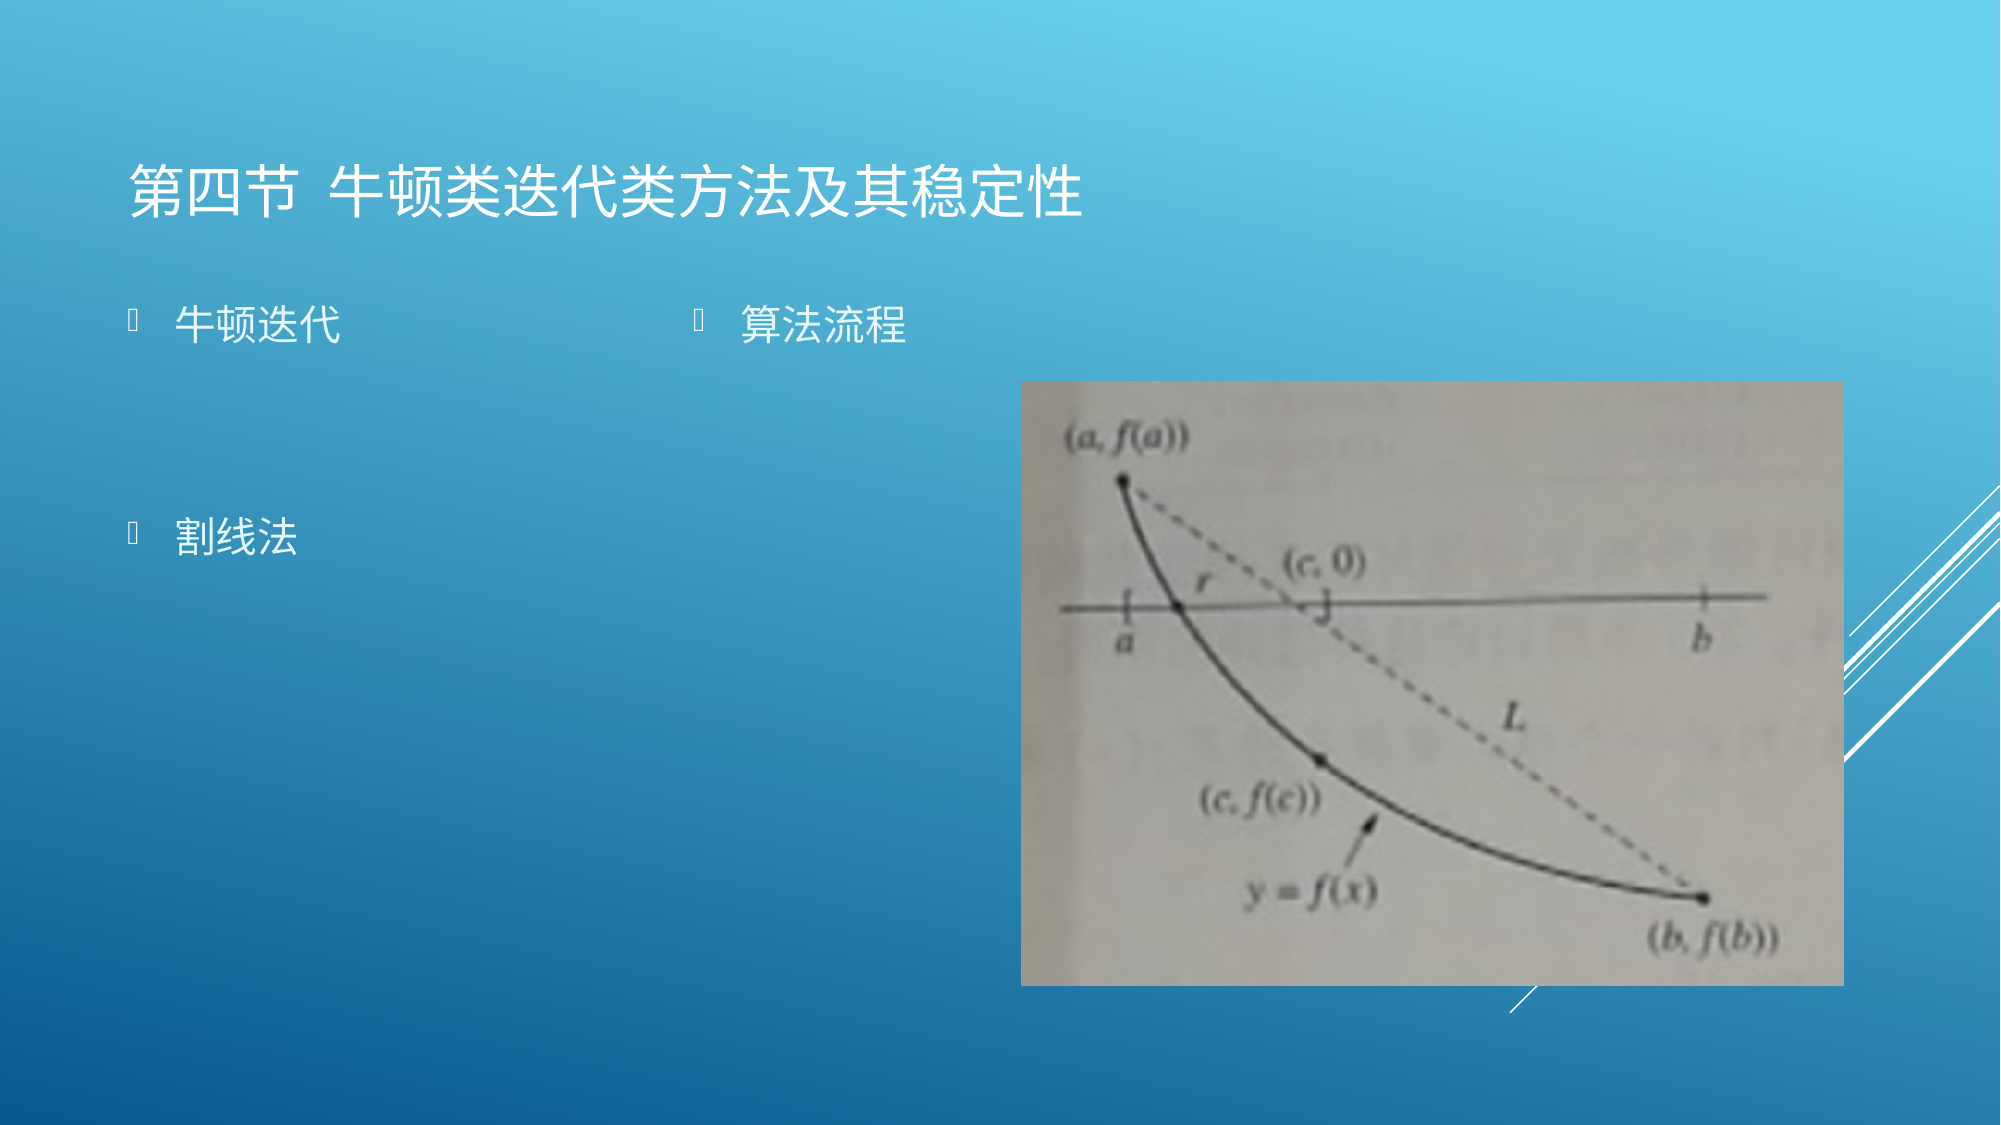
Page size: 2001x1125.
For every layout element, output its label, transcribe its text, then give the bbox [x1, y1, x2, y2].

text_box 算法流程 [678, 290, 2000, 986]
list 牛顿迭代 割线法 [112, 290, 678, 986]
title 第四节 牛顿类迭代类方法及其稳定性 [112, 112, 1513, 268]
picture [1021, 380, 1844, 986]
